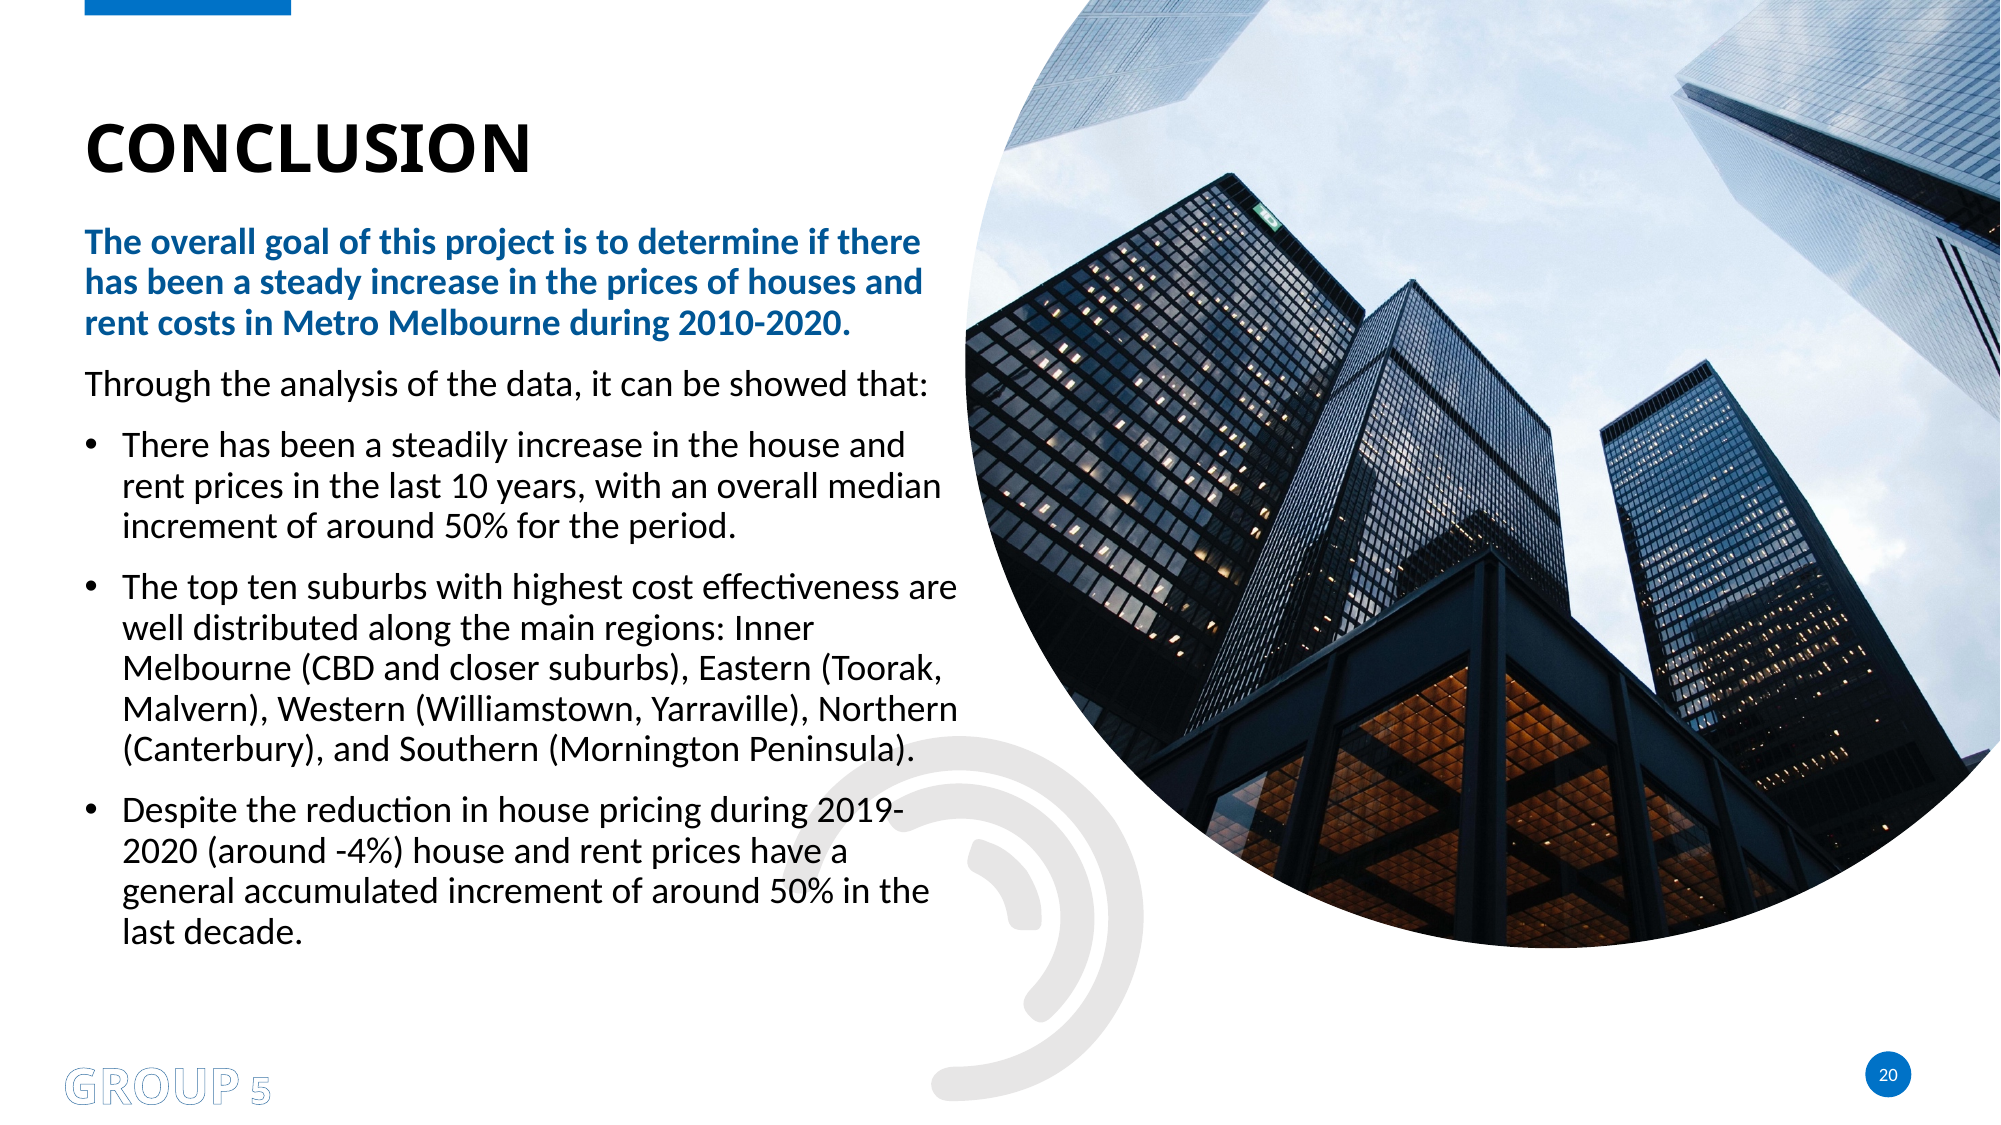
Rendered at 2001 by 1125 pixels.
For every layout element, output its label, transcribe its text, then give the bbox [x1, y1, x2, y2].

slide_number 20 [1864, 1059, 1913, 1090]
title Conclusion [84, 81, 965, 221]
picture [965, 0, 2000, 949]
list The overall goal of this project is to determine if there has been a steady increase in the prices of houses and rent costs in Metro Melbourne during 2010-2020. Through the analysis of the data, it can be showed that: There has been a steadily increase in the house and rent prices in the last 10 years, with an overall median increment of around 50% for the period. The top ten suburbs with highest cost effectiveness are well distributed along the main regions: Inner Melbourne (CBD and closer suburbs), Eastern (Toorak, Malvern), Western (Williamstown, Yarraville), Northern (Canterbury), and Southern (Mornington Peninsula). Despite the reduction in house pricing during 2019-2020 (around -4%) house and rent prices have a general accumulated increment of around 50% in the last decade. [84, 221, 966, 1031]
